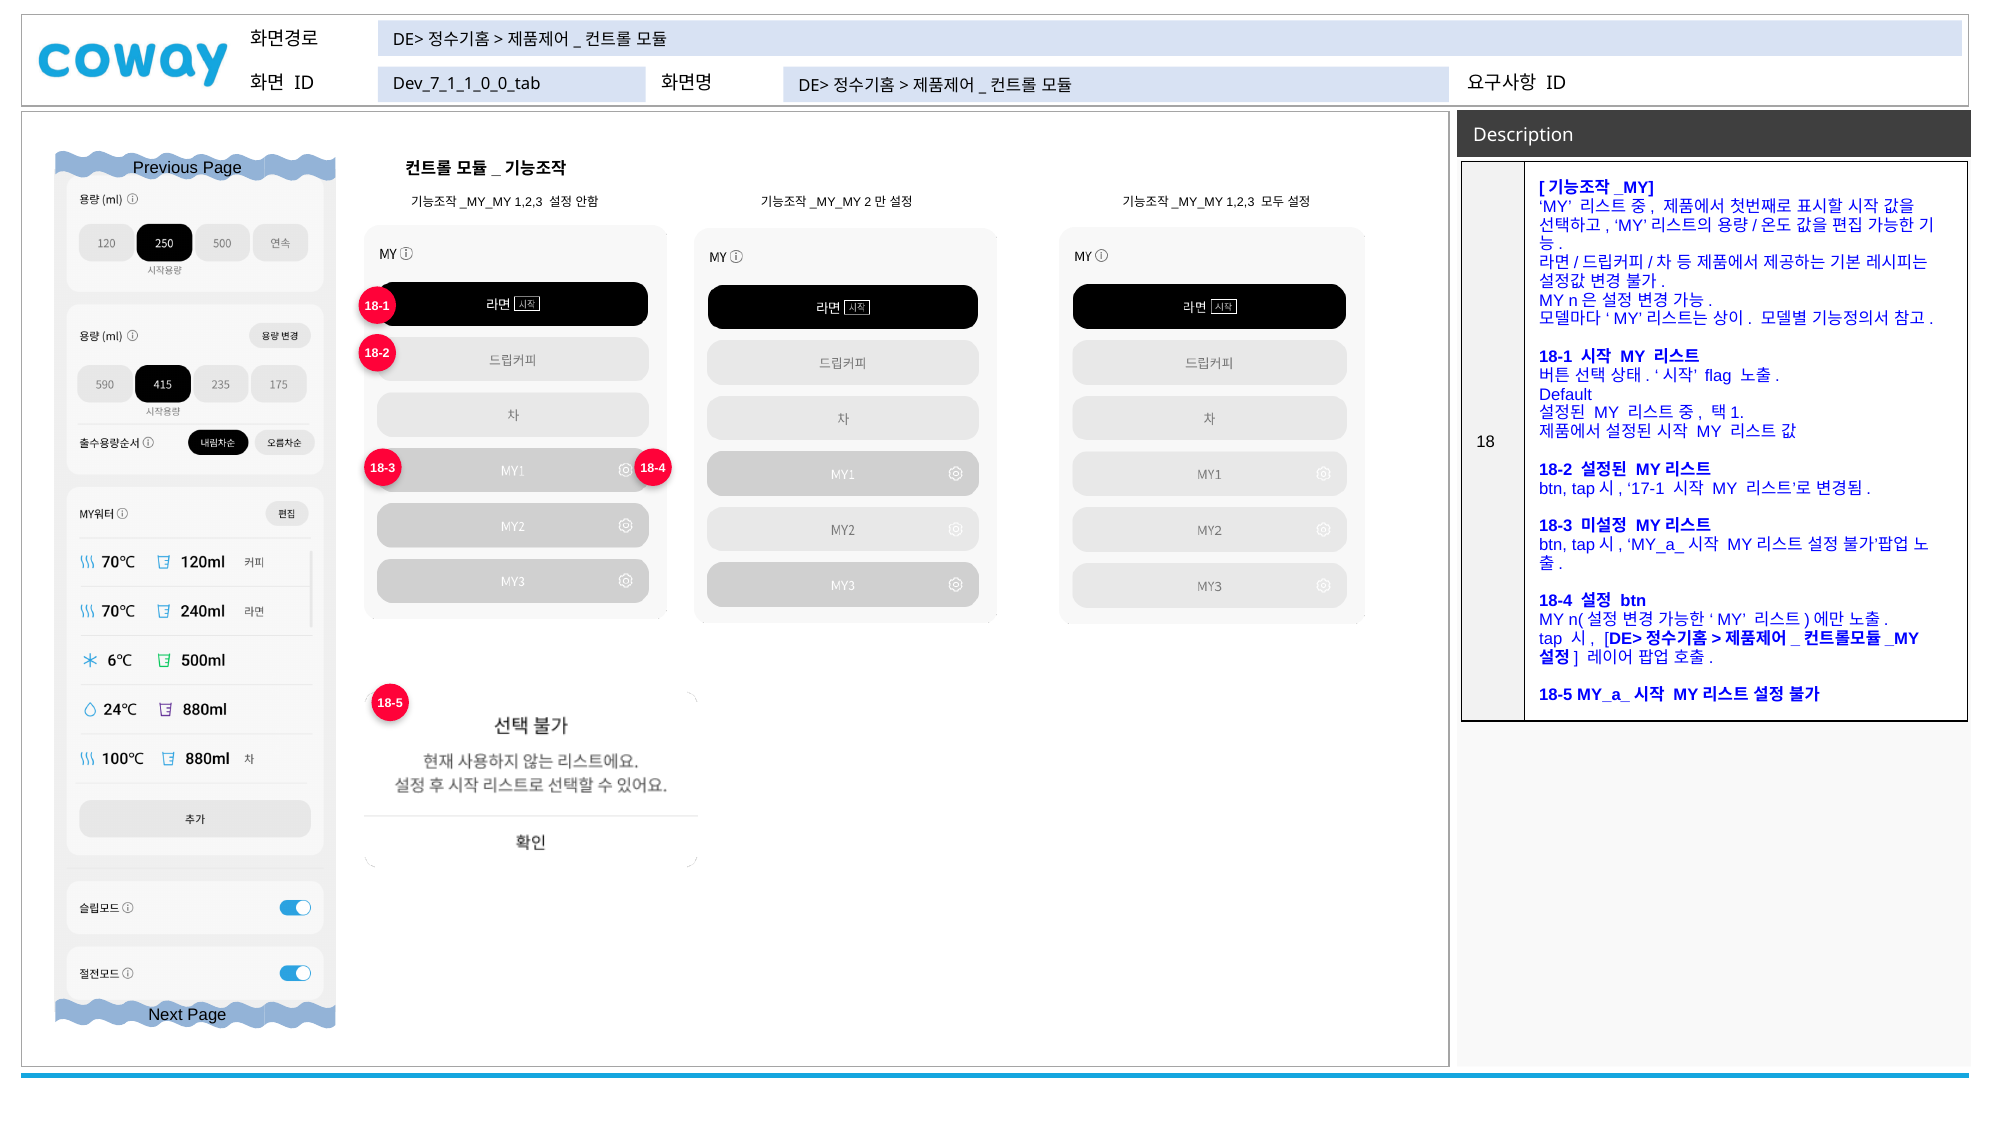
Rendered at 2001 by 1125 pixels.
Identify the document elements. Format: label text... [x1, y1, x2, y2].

text_box 컨트롤 모듈_기능조작 [390, 150, 708, 186]
picture [34, 38, 232, 92]
picture [363, 691, 699, 869]
text_box 기능조작_MY_MY 2만 설정 [745, 186, 985, 213]
list DE>정수기홈>제품제어_컨트롤 모듈 [783, 66, 1449, 103]
list DE>정수기홈>제품제어_컨트롤 모듈 [378, 20, 1962, 56]
picture [54, 168, 336, 1012]
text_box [55, 996, 336, 1033]
picture [694, 228, 997, 623]
table_header 18 [1462, 162, 1524, 720]
text_box 기능조작_MY_MY 1,2,3 설정 안함 [396, 186, 635, 213]
list Dev_7_1_1_0_0_tab [377, 66, 646, 103]
table_header [기능조작_MY] ‘MY’ 리스트 중, 제품에서 첫번째로 표시할 시작 값을 선택하고, ‘MY’리스트의 용량/온도 값을 편집 가능한 기능. 라면/드립커피/차 등 제품에서 제공하는 기본 레시피는 설정값 변경 불가. MY n은 설정 변경 가능. 모델마다 ‘MY’리스트는 상이. 모델별 기능정의서 참고. 18-1 시작 MY 리스트 버튼 선택 상태. ‘시작’ flag 노출. Default 설정된 MY 리스트 중, 택1. 제품에서 설정된 시작 MY 리스트 값 18-2 설정된 MY리스트 btn, tap시, ‘17-1 시작 MY 리스트’로 변경됨. 18-3 미설정 MY리스트 btn, tap시, ‘MY_a_시작 MY리스트 설정 불가’팝업 노출. 18-4 설정 btn MY n(설정 변경 가능한 ‘MY’ 리스트)에만 노출. tap 시, [DE>정수기홈>제품제어_컨트롤모듈_MY 설정] 레이어 팝업 호출. 18-5 MY_a_시작 MY리스트 설정 불가 [1525, 162, 1967, 720]
text_box 기능조작_MY_MY 1,2,3 모두 설정 [1107, 186, 1346, 213]
picture [1059, 227, 1365, 624]
picture [363, 225, 667, 620]
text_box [55, 148, 336, 185]
text_box 18-5 [377, 683, 404, 689]
